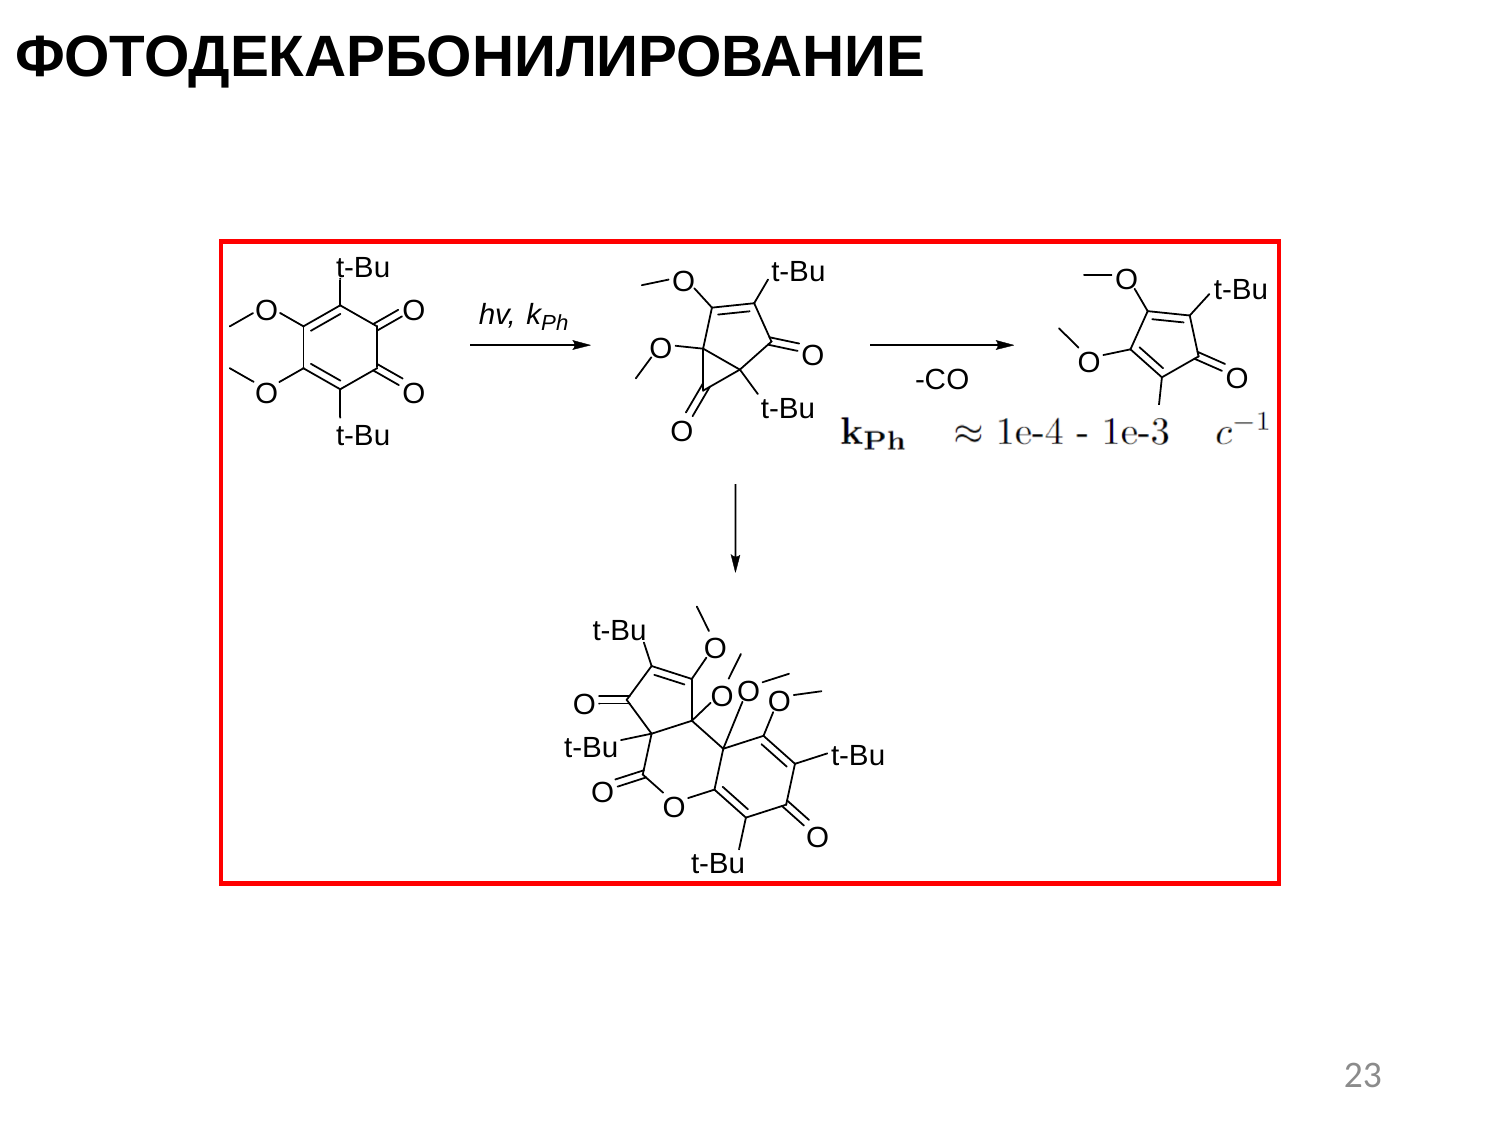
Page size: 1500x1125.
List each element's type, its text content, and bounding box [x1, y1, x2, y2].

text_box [223, 243, 1277, 882]
picture [836, 405, 1277, 455]
title Фотодекарбонилирование [0, 0, 1500, 115]
slide_number 23 [1059, 1042, 1397, 1103]
